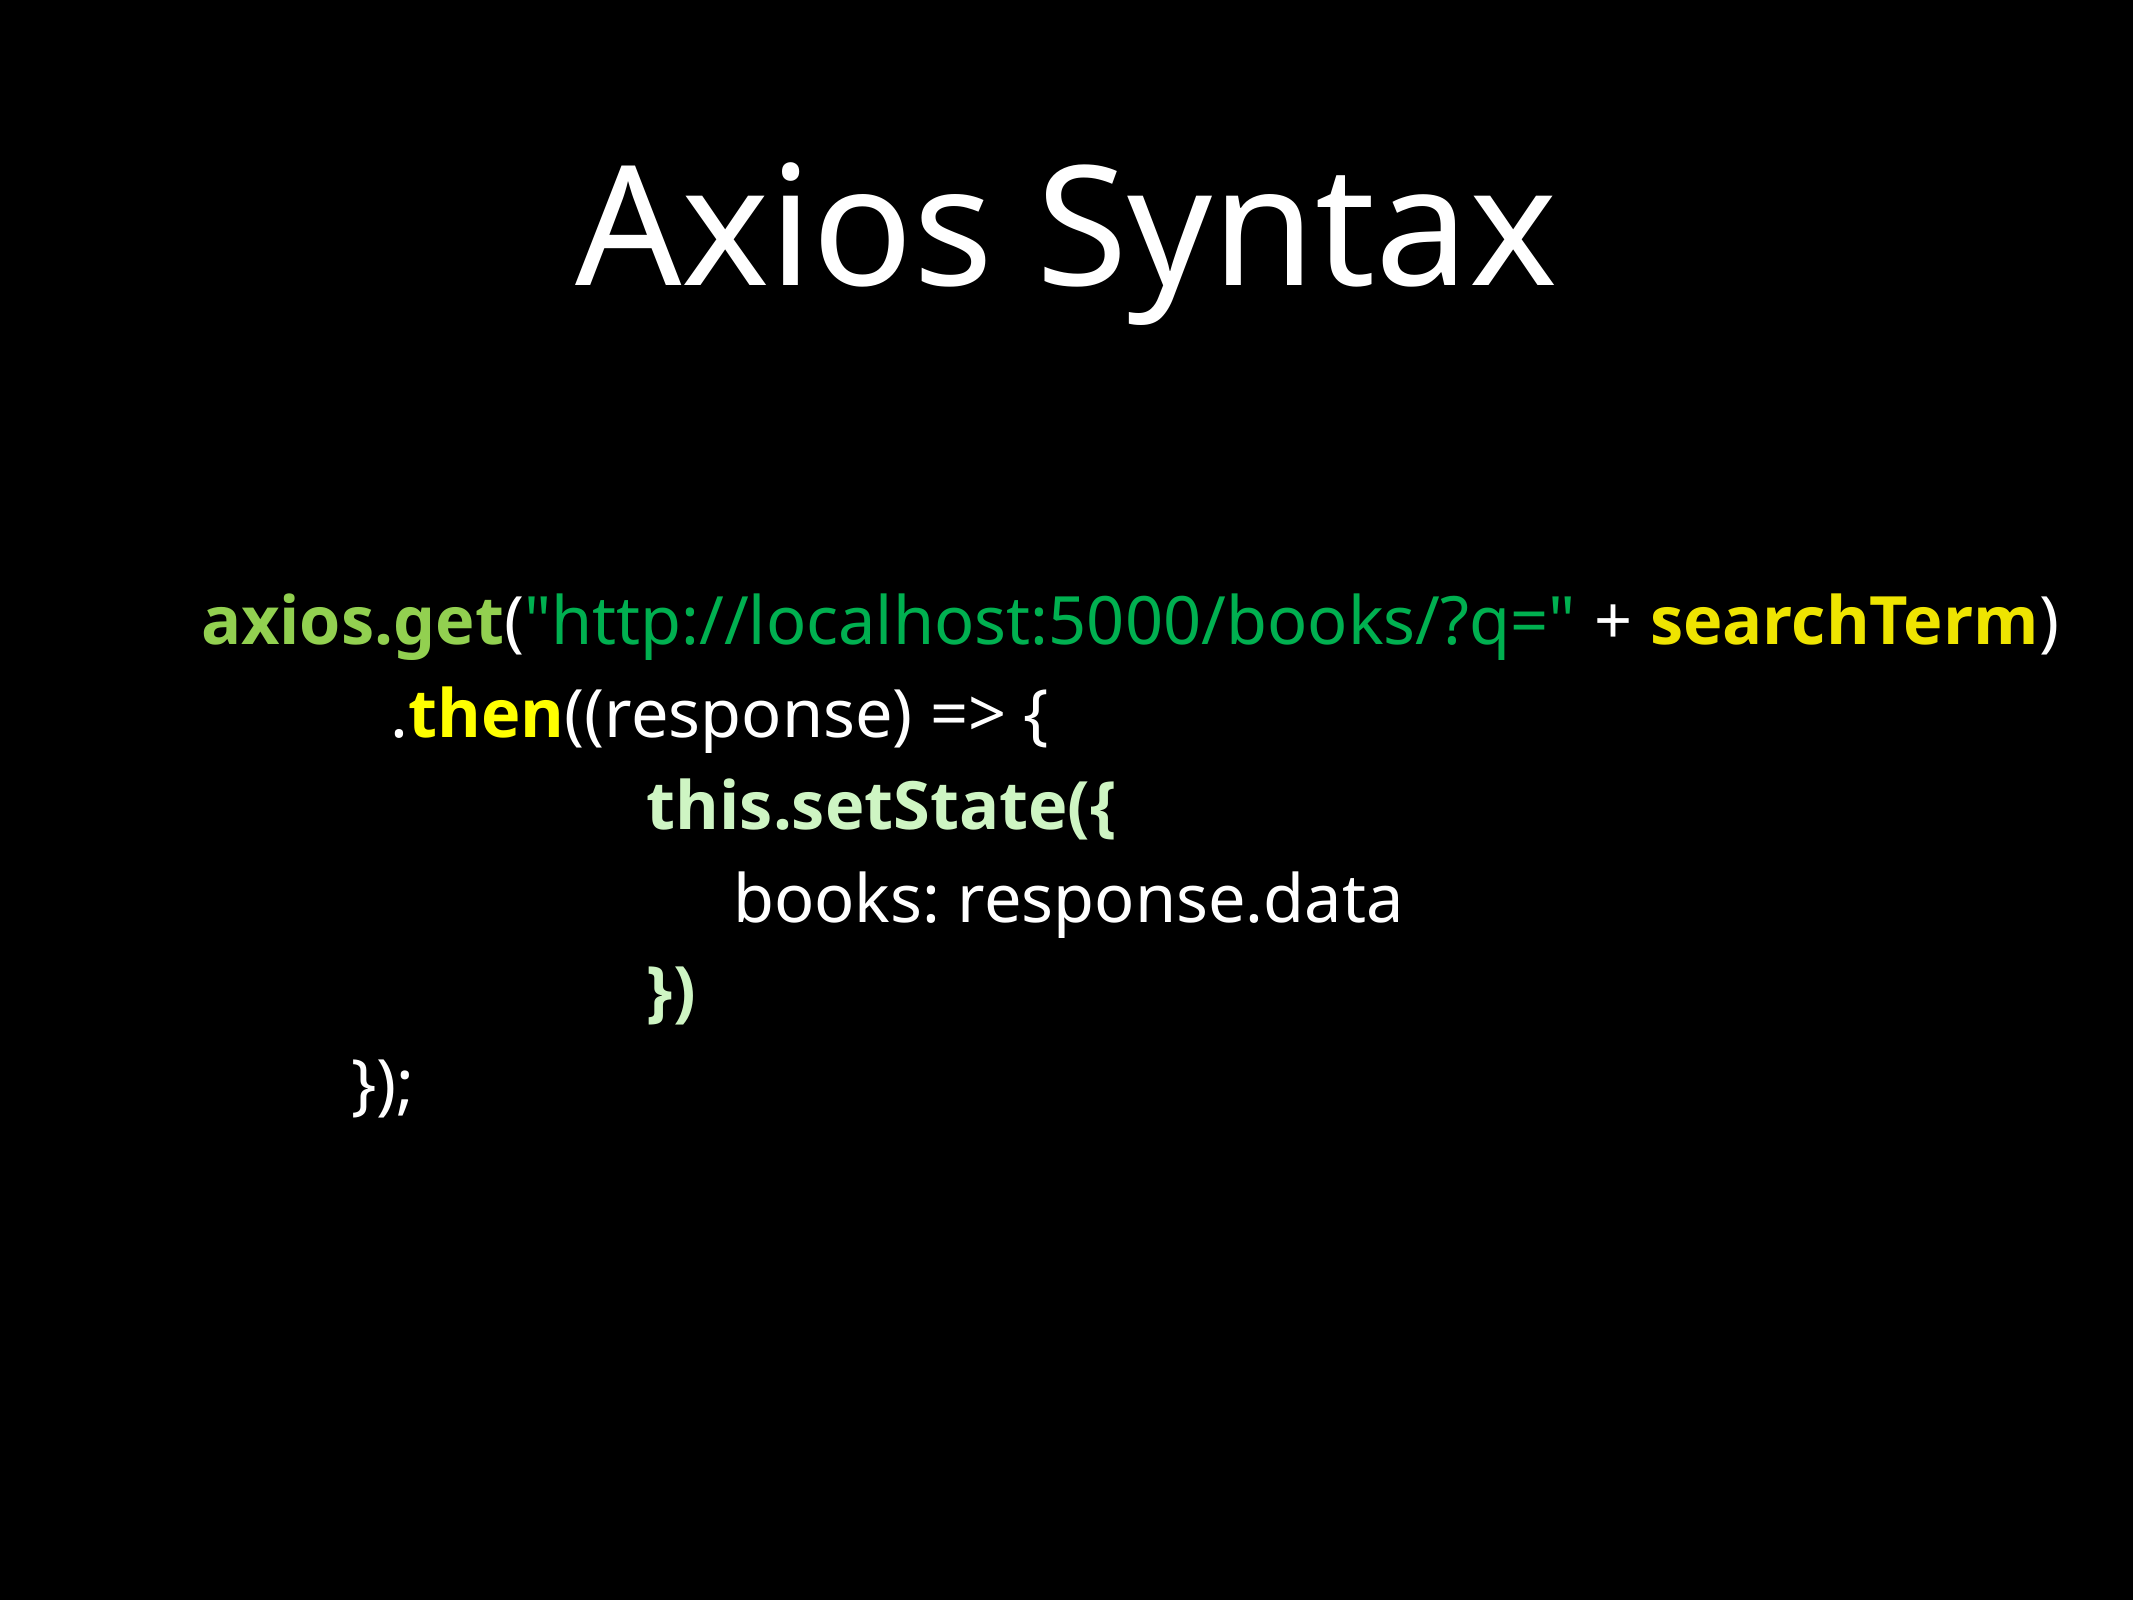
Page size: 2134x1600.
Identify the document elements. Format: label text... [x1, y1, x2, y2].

title Axios Syntax [156, 41, 1978, 396]
list axios.get("http://localhost:5000/books/?q=" + searchTerm) .then((response) => { this.setState({ books: response.data }) }); [156, 425, 2108, 1457]
